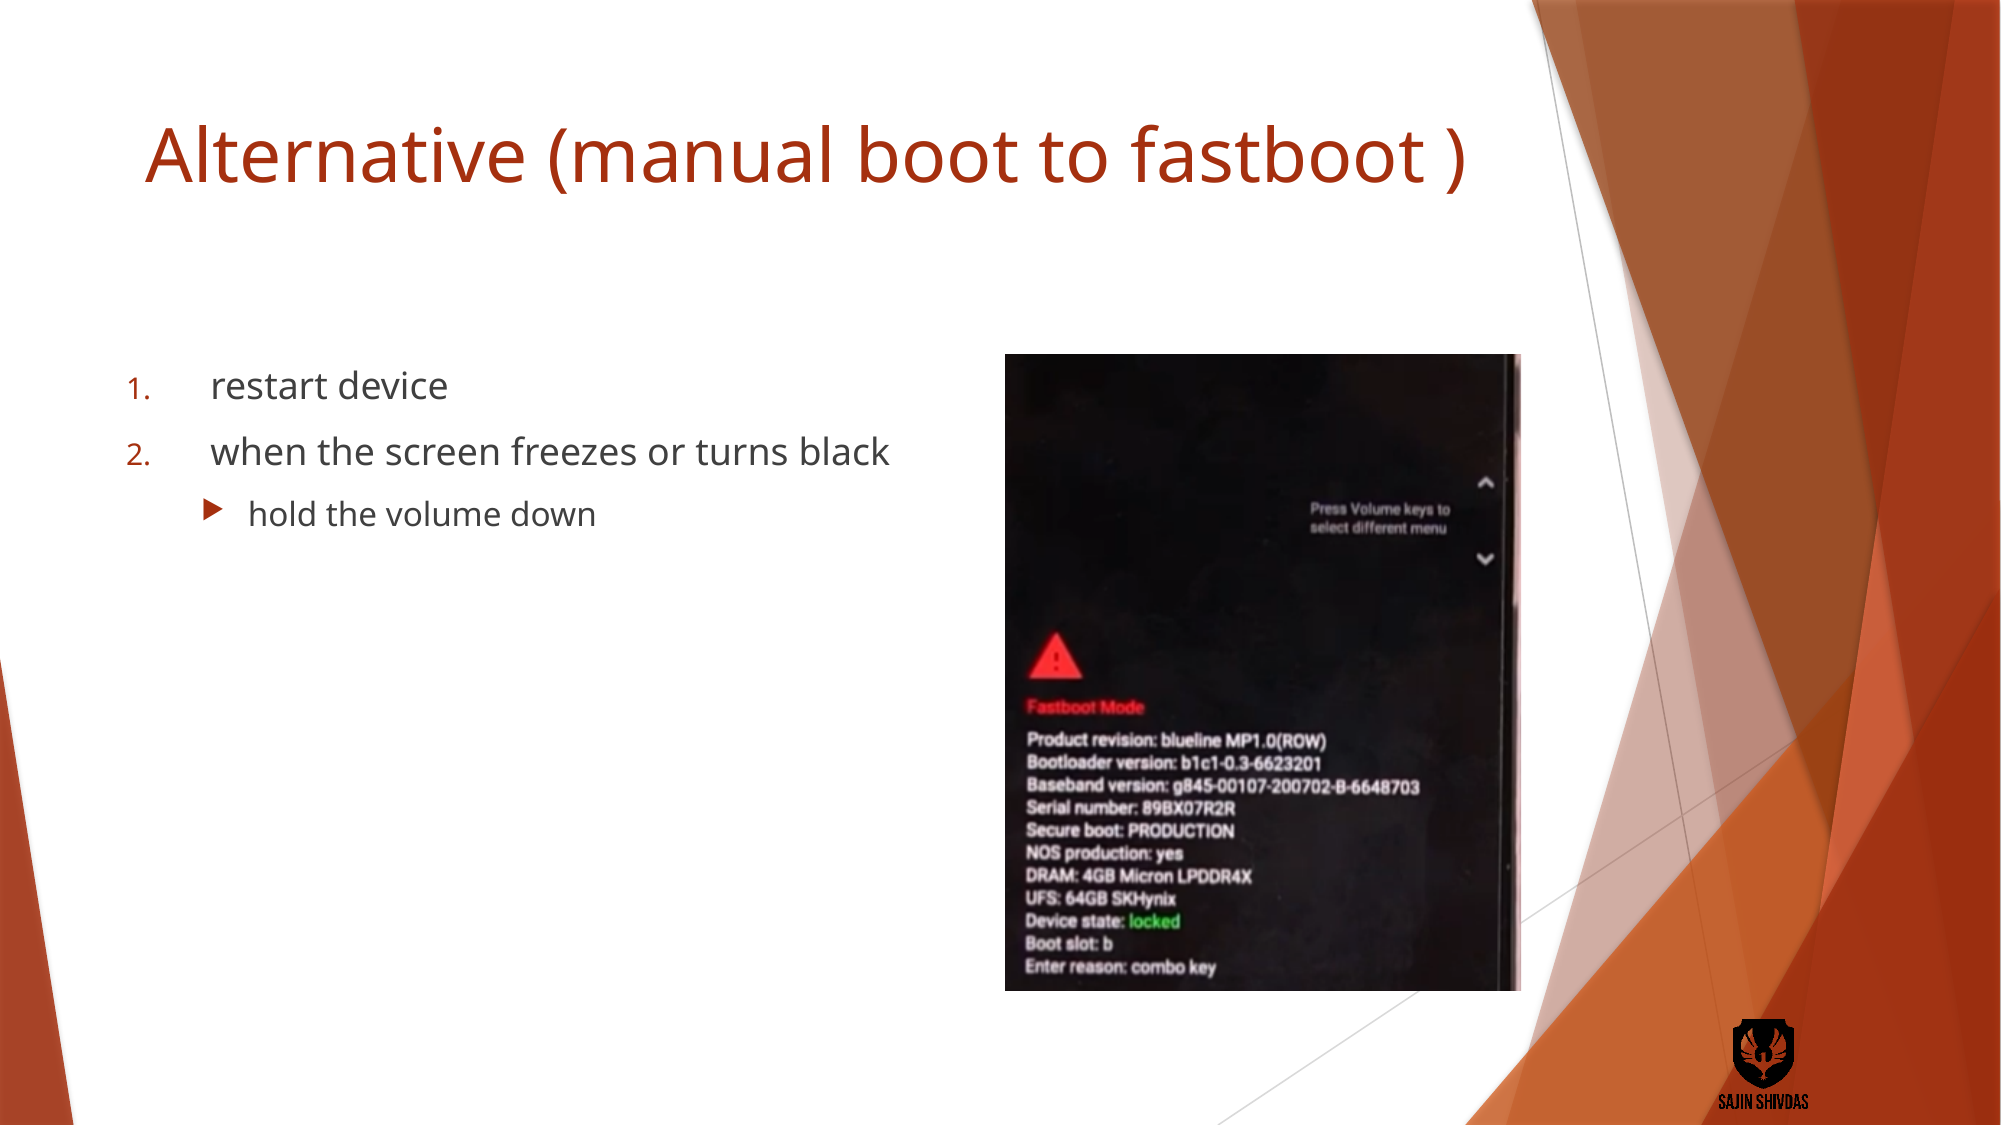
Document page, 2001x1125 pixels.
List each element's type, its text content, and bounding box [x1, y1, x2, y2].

picture [1708, 1009, 1821, 1121]
picture [1004, 353, 1522, 992]
list restart device when the screen freezes or turns black hold the volume down [111, 354, 968, 992]
title Alternative (manual boot to fastboot ) [111, 99, 1522, 317]
